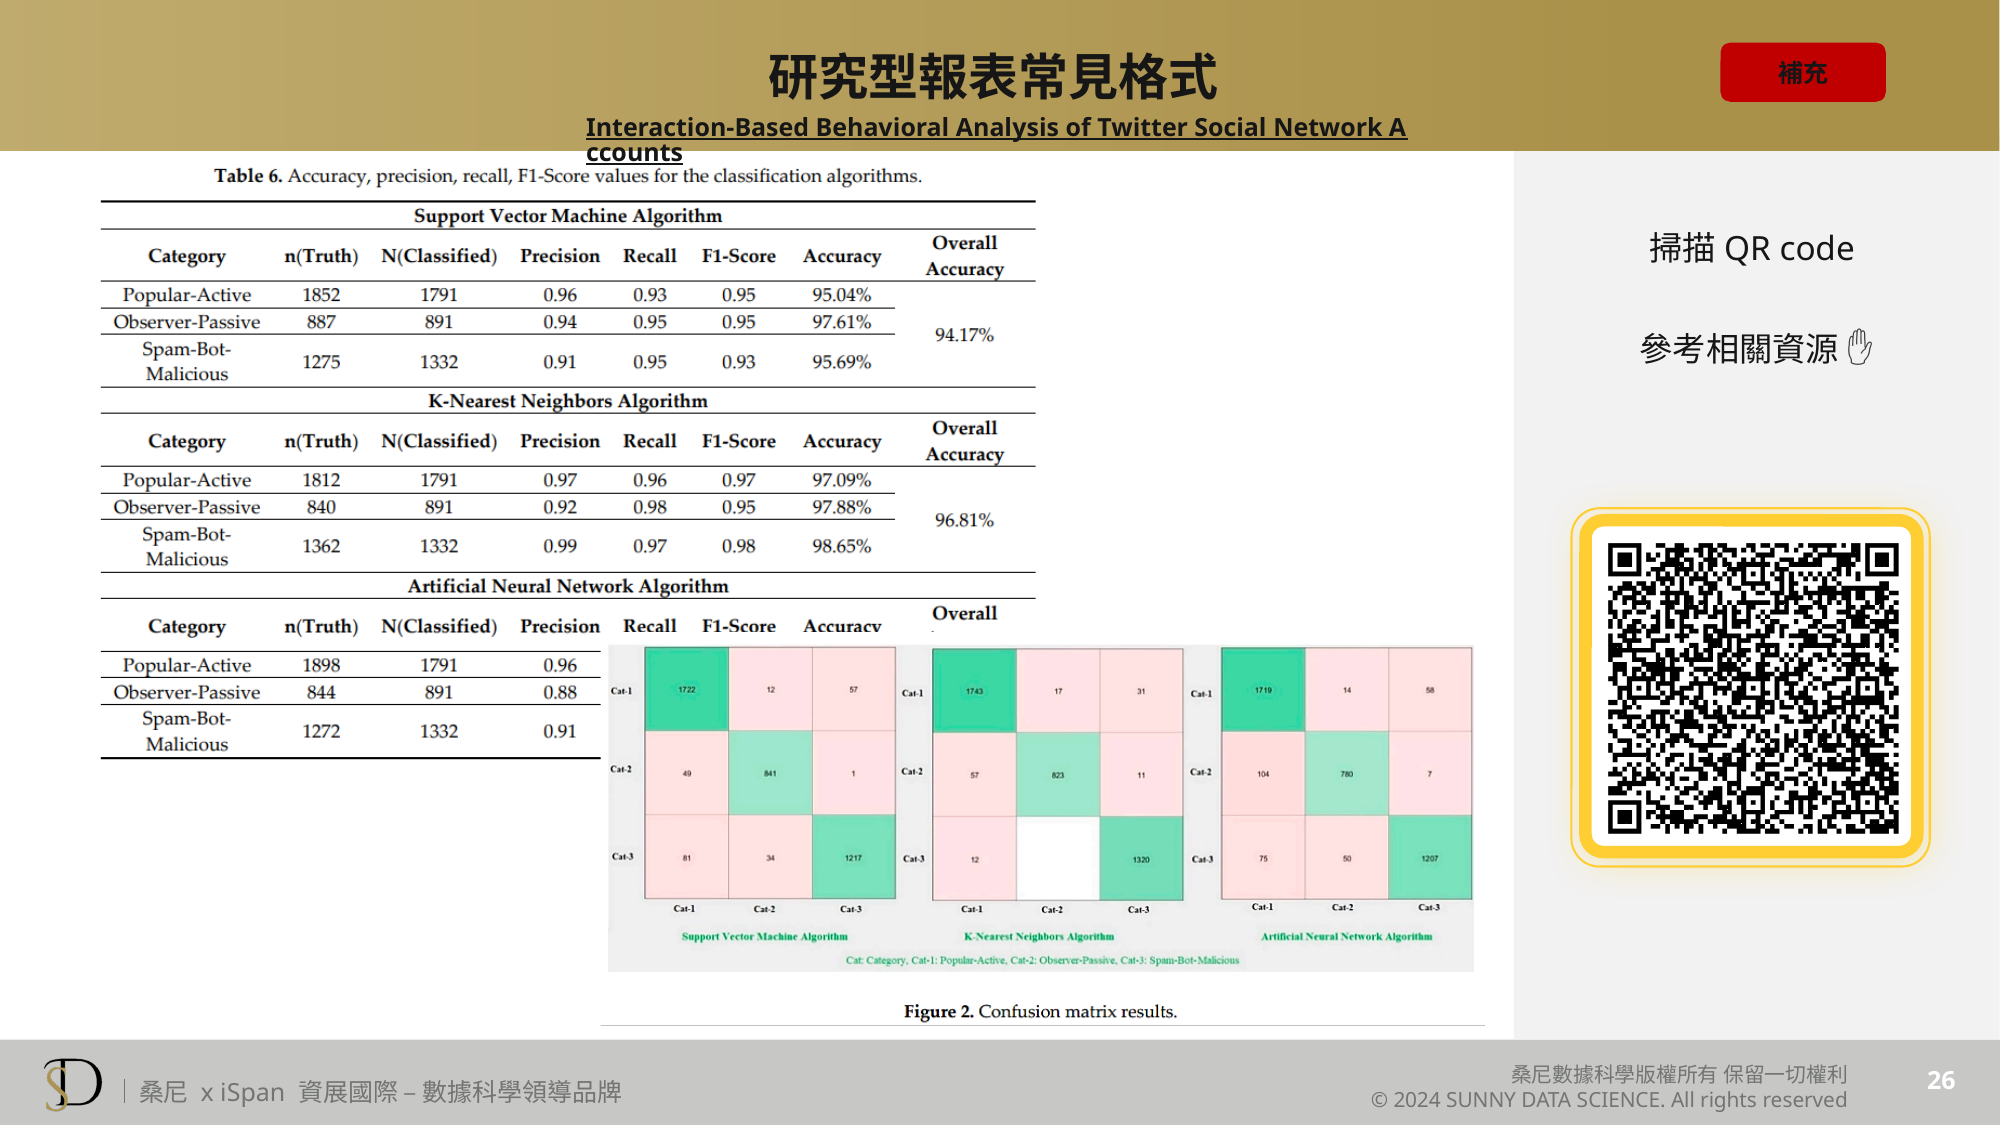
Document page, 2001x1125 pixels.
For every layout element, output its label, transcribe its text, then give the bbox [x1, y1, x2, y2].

text_box [1513, 152, 2000, 1040]
text_box 補充 [1719, 41, 1887, 103]
text_box [1570, 507, 1931, 868]
picture [89, 156, 1485, 1037]
picture [1603, 538, 1903, 838]
text_box 掃描QR code 參考相關資源 ✋ [1577, 203, 1936, 472]
text_box 研究型報表常見格式 [0, 0, 2000, 152]
picture [0, 1020, 145, 1125]
text_box Interaction-Based Behavioral Analysis of Twitter Social Network Accounts [571, 103, 1433, 153]
